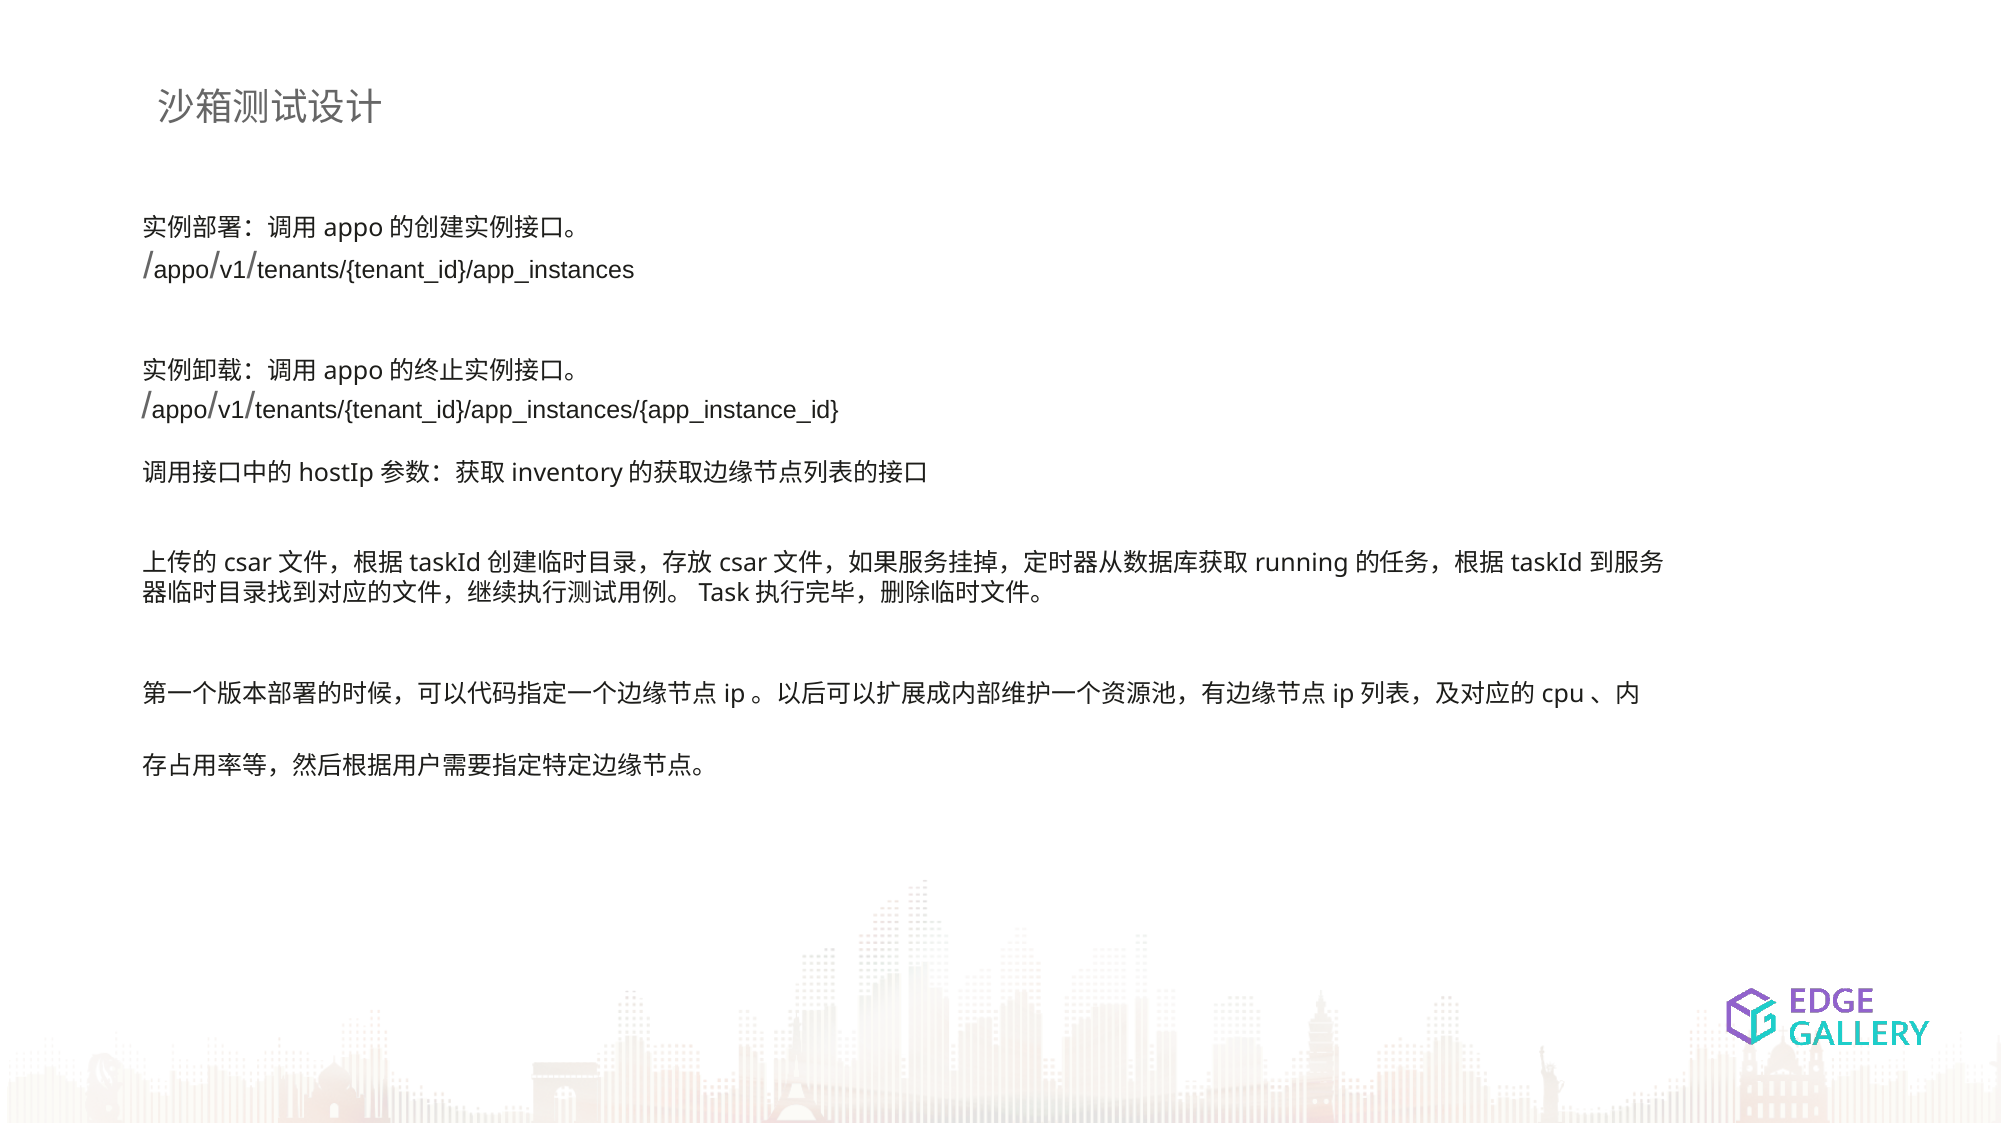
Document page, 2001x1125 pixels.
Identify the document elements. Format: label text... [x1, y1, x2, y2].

text_box /appo/v1/tenants/{tenant_id}/app_instances/{app_instance_id} [141, 380, 848, 426]
text_box /appo/v1/tenants/{tenant_id}/app_instances [143, 241, 640, 287]
picture [7, 879, 2001, 1123]
text_box 实例部署：调用appo的创建实例接口。 实例卸载：调用appo的终止实例接口。 调用接口中的hostIp参数：获取inventory的获取边缘节点列表的接口 上传的csar文件，根据taskId创建临时目录，存放csar文件，如果服务挂掉，定时器从数据库获取running的任务，根据taskId到服务器临时目录找到对应的文件，继续执行测试用例。Task执行完毕，删除临时文件。 第一个版本部署的时候，可以代码指定一个边缘节点ip。以后可以扩展成内部维护一个资源池，有边缘节点ip列表，及对应的cpu、内存占用率等，然后根据用户需要指定特定边缘节点。 [127, 162, 1679, 859]
text_box 沙箱测试设计 [143, 49, 702, 136]
